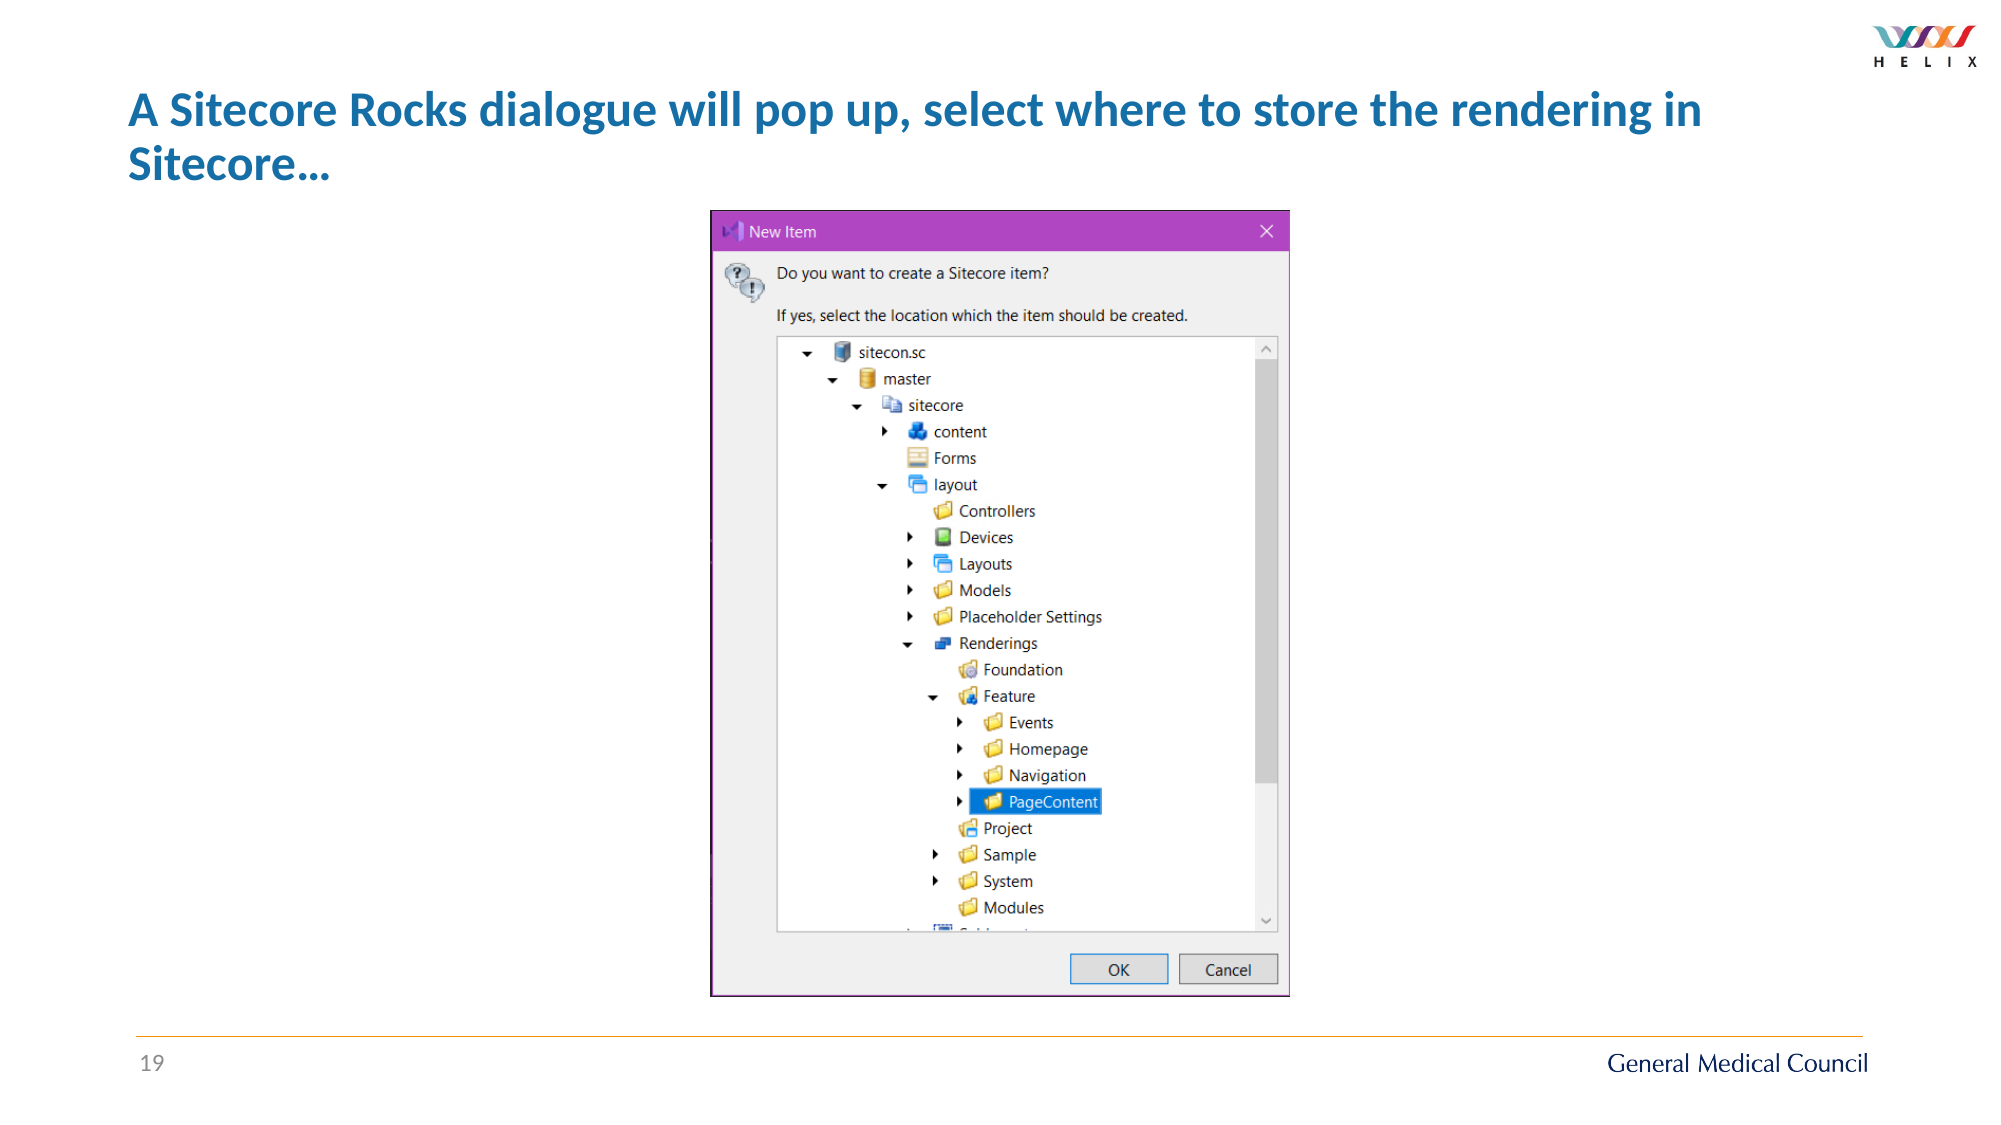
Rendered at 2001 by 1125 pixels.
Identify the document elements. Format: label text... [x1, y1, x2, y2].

picture [709, 210, 1290, 997]
slide_number 19 [124, 1042, 198, 1081]
picture [1863, 11, 2000, 77]
list A Sitecore Rocks dialogue will pop up, select where to store the rendering in Sitecore… [113, 76, 1864, 152]
picture [1604, 1050, 1871, 1075]
